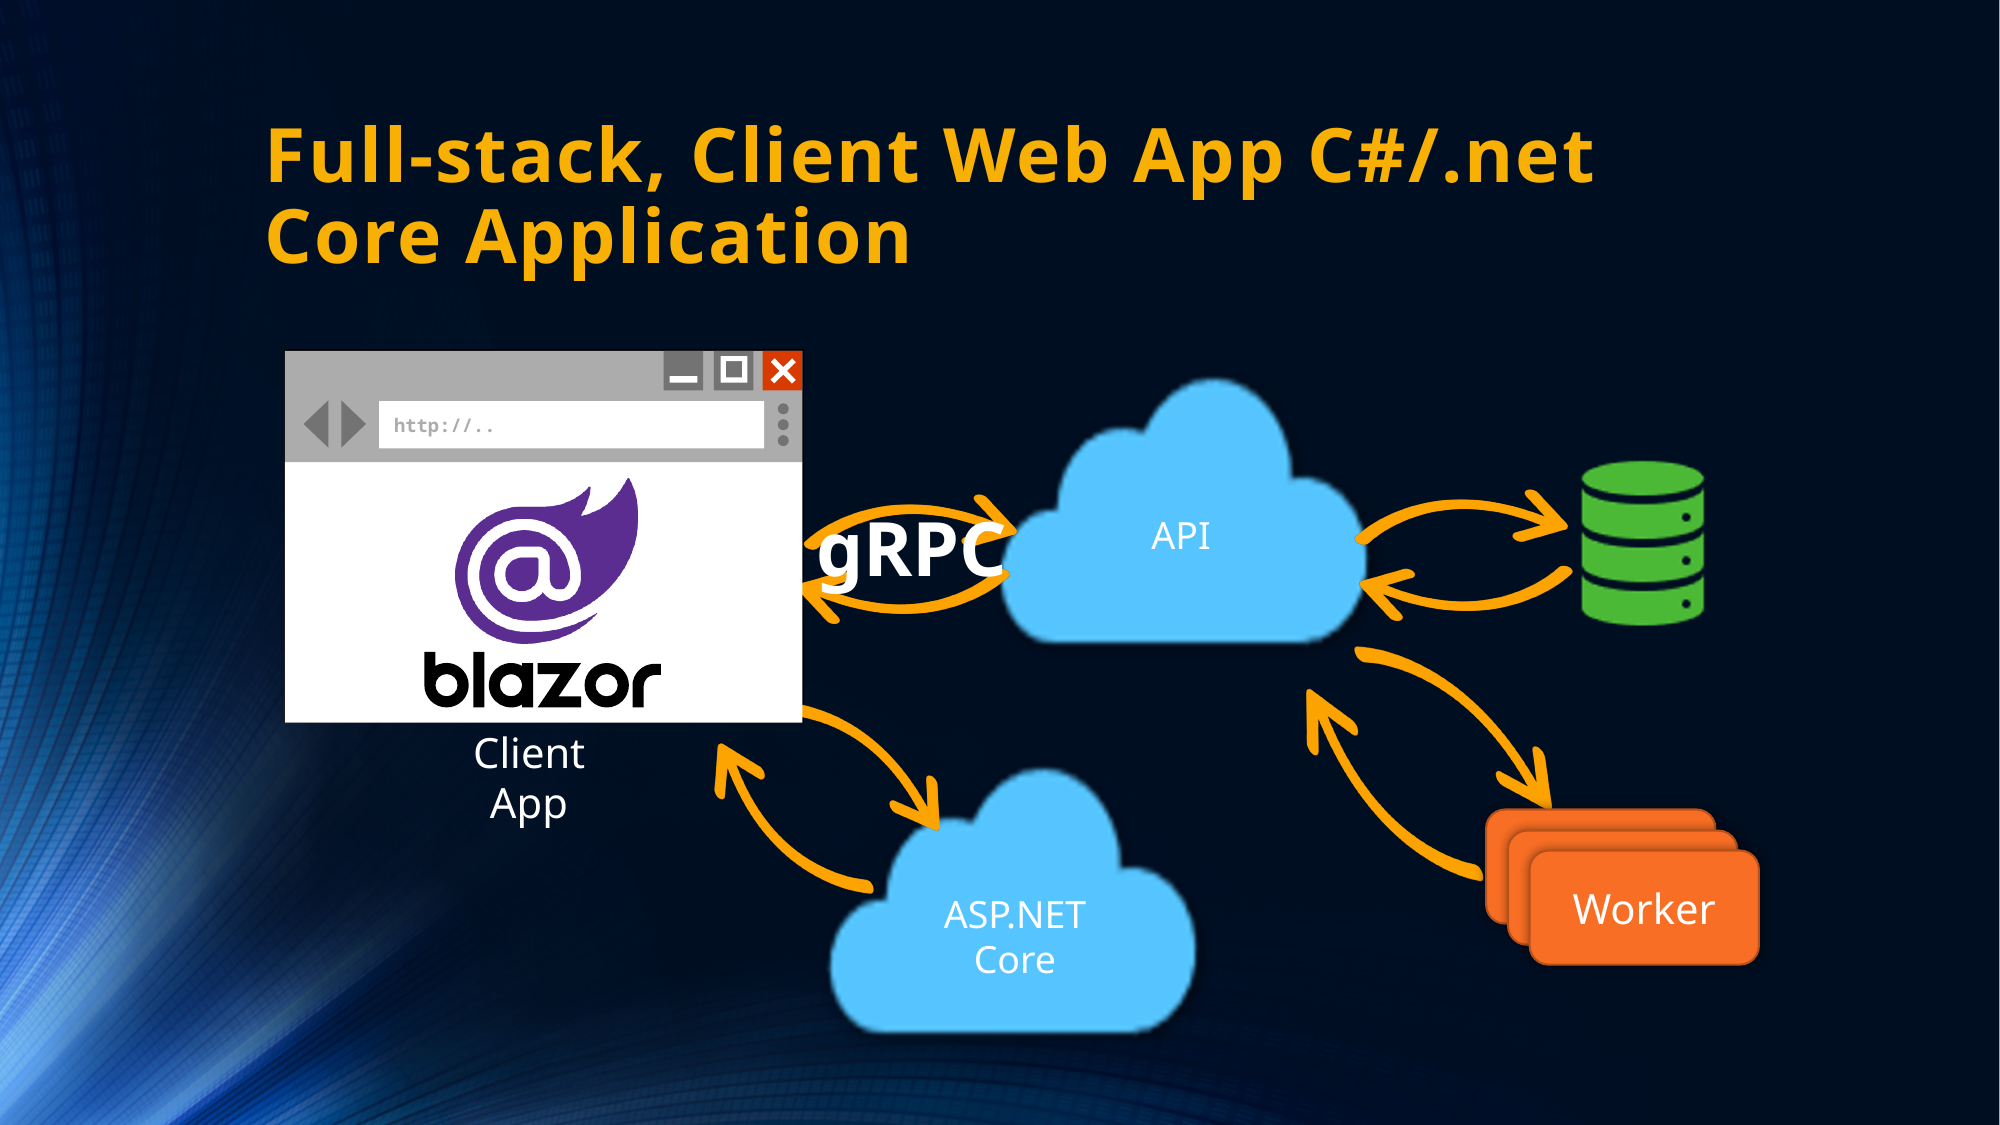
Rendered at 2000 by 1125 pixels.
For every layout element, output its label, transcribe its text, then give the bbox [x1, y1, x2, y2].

picture [0, 0, 2000, 1125]
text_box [284, 350, 803, 723]
title Full-stack, Client Web App C#/.net Core Application [249, 62, 1750, 288]
text_box gRPC [816, 501, 825, 593]
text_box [1486, 809, 1759, 965]
text_box Client App [447, 726, 611, 827]
